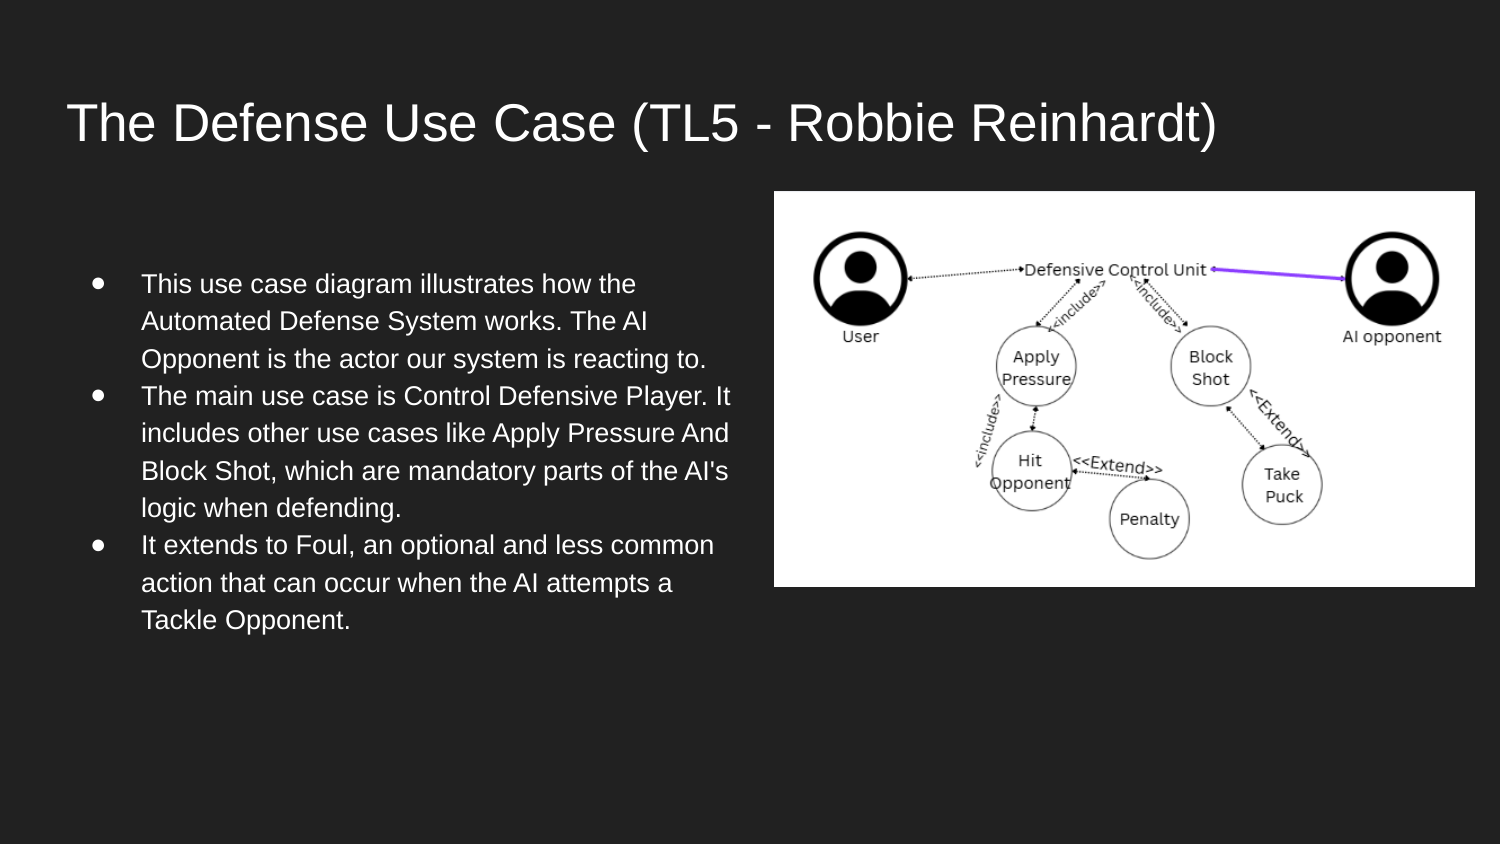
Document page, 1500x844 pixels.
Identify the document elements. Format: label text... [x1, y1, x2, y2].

title The Defense Use Case (TL5 - Robbie Reinhardt) [51, 72, 1449, 167]
picture [774, 191, 1476, 588]
list This use case diagram illustrates how the Automated Defense System works. The AI Opponent is the actor our system is reacting to. The main use case is Control Defensive Player. It includes other use cases like Apply Pressure And Block Shot, which are mandatory parts of the AI's logic when defending. It extends to Foul, an optional and less common action that can occur when the AI attempts a Tackle Opponent. [51, 189, 750, 750]
